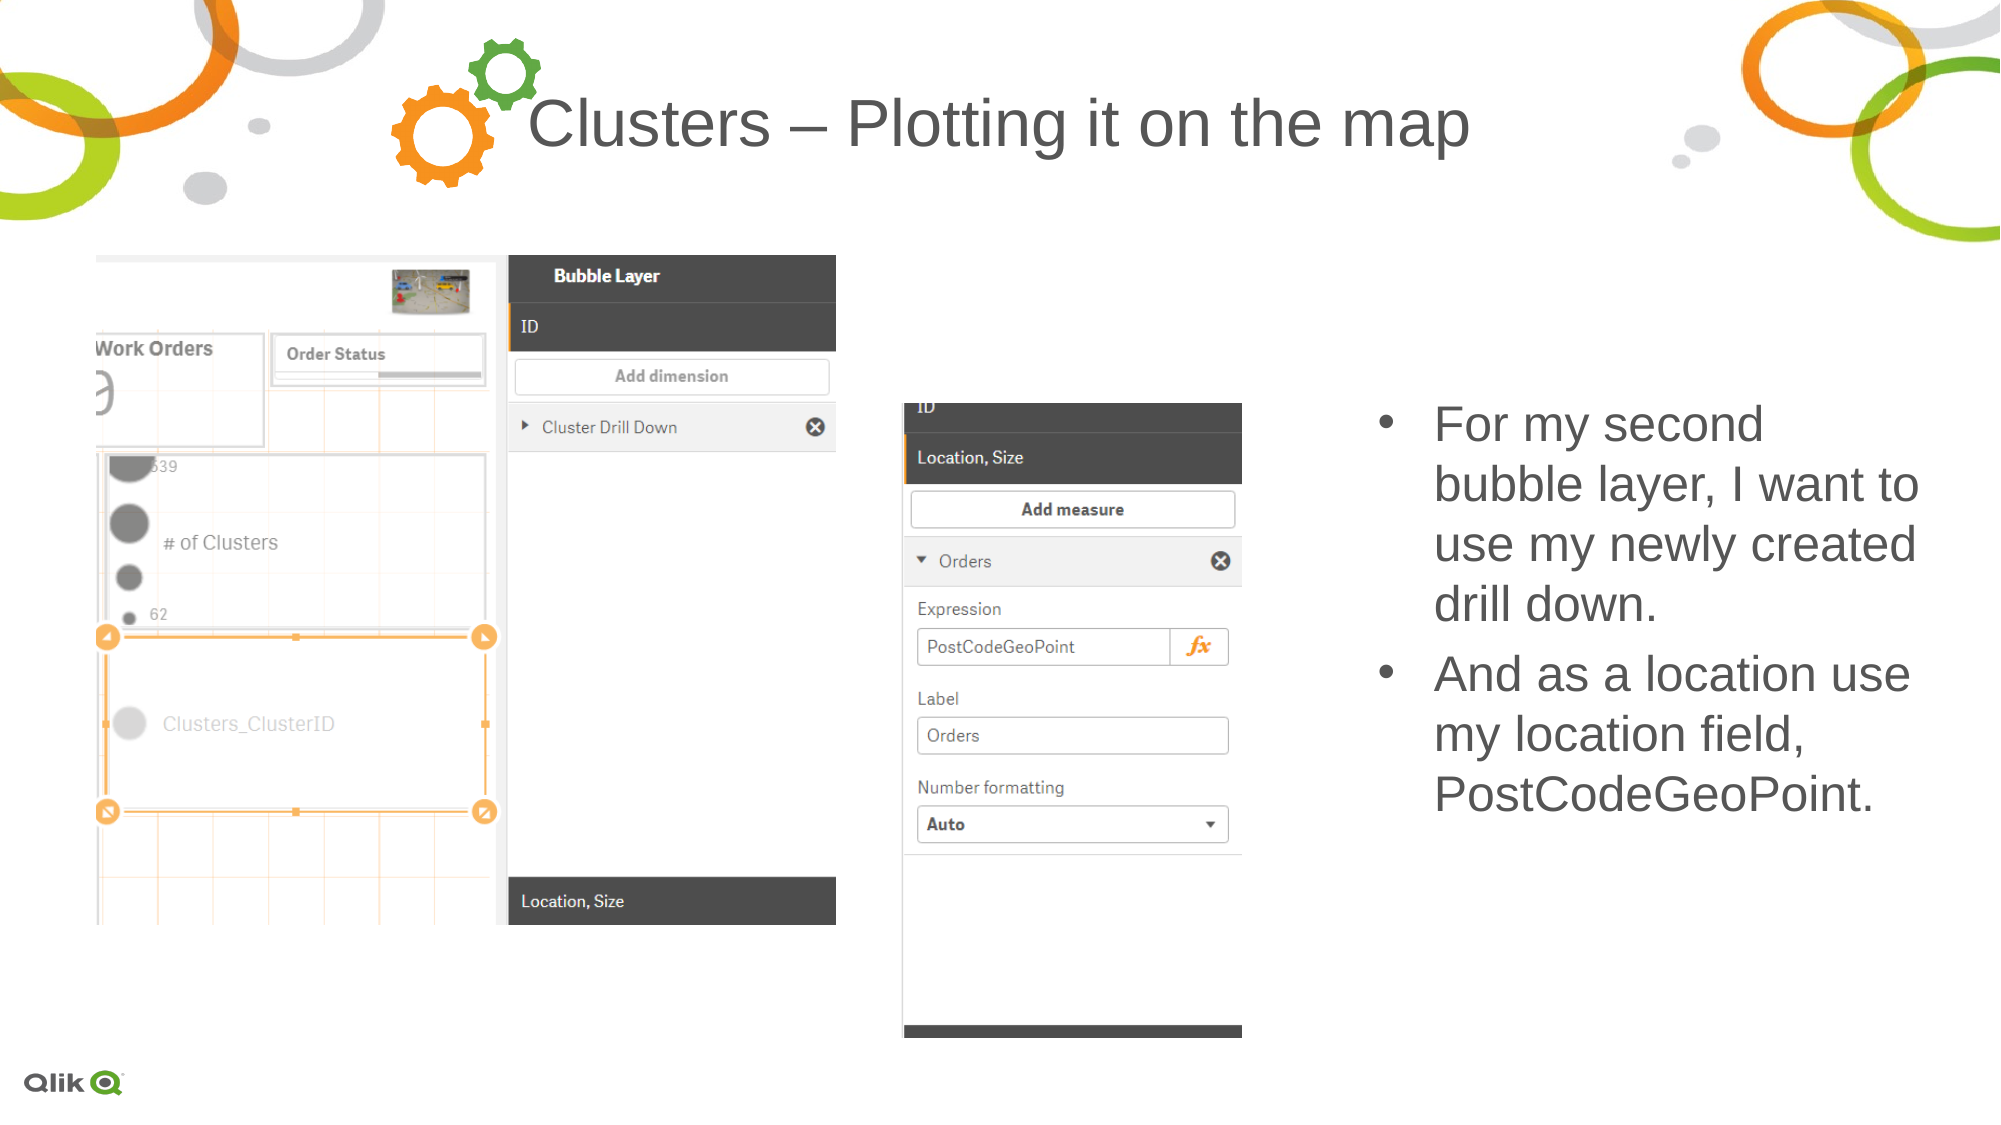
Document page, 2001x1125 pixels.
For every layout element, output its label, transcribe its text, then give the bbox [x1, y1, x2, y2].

picture [901, 402, 1242, 1038]
picture [1664, 0, 2000, 72]
picture [0, 0, 541, 233]
text_box Clusters – Plotting it on the map [546, 72, 2000, 154]
text_box Clusters – Plotting it on the map [0, 72, 385, 154]
picture [1664, 154, 2000, 245]
text_box For my second bubble layer, I want to use my newly created drill down. And as a location use my location field, PostCodeGeoPoint. [1362, 383, 1936, 558]
picture [23, 1070, 125, 1096]
picture [96, 254, 836, 925]
